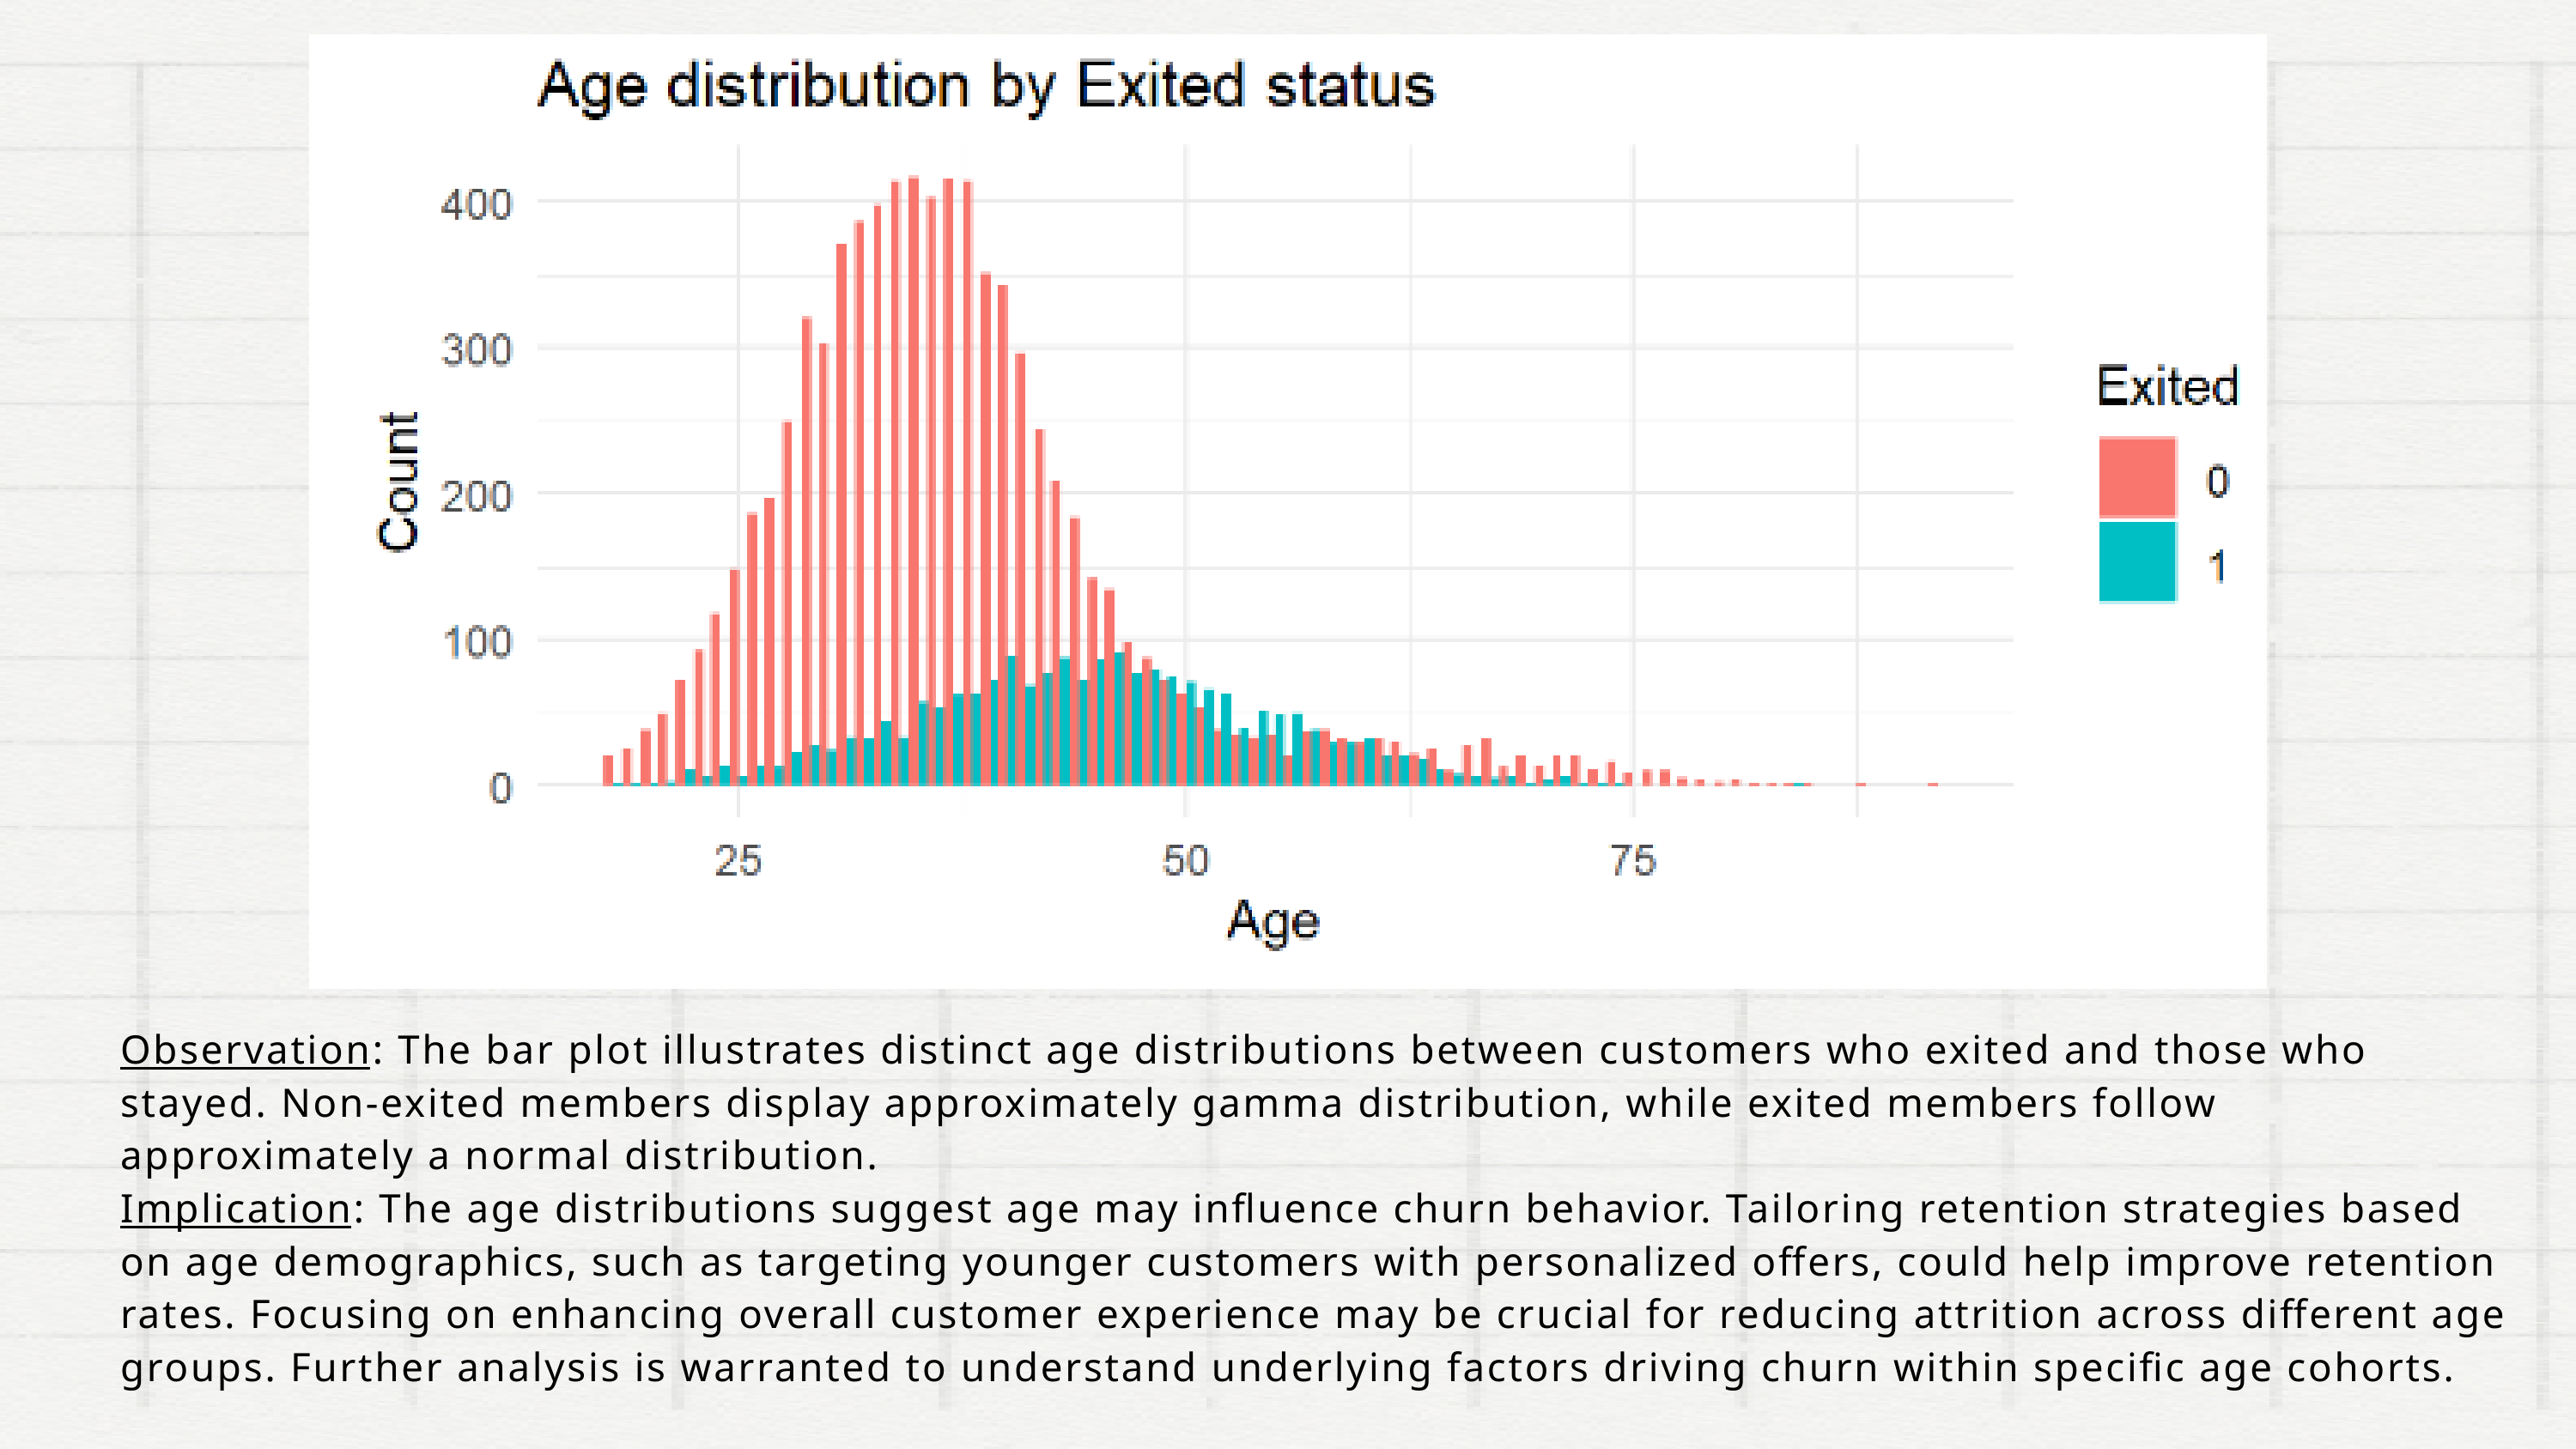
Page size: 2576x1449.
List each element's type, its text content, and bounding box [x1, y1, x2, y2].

text_box [308, 34, 2268, 989]
text_box Observation: The bar plot illustrates distinct age distributions between customers who exited and those who stayed. Non-exited members display approximately gamma distribution, while exited members follow approximately a normal distribution. Implication: The age distributions suggest age may influence churn behavior. Tailoring retention strategies based on age demographics, such as targeting younger customers with personalized offers, could help improve retention rates. Focusing on enhancing overall customer experience may be crucial for reducing attrition across different age groups. Further analysis is warranted to understand underlying factors driving churn within specific age cohorts. [120, 1018, 2529, 1443]
text_box [0, 0, 2576, 1449]
